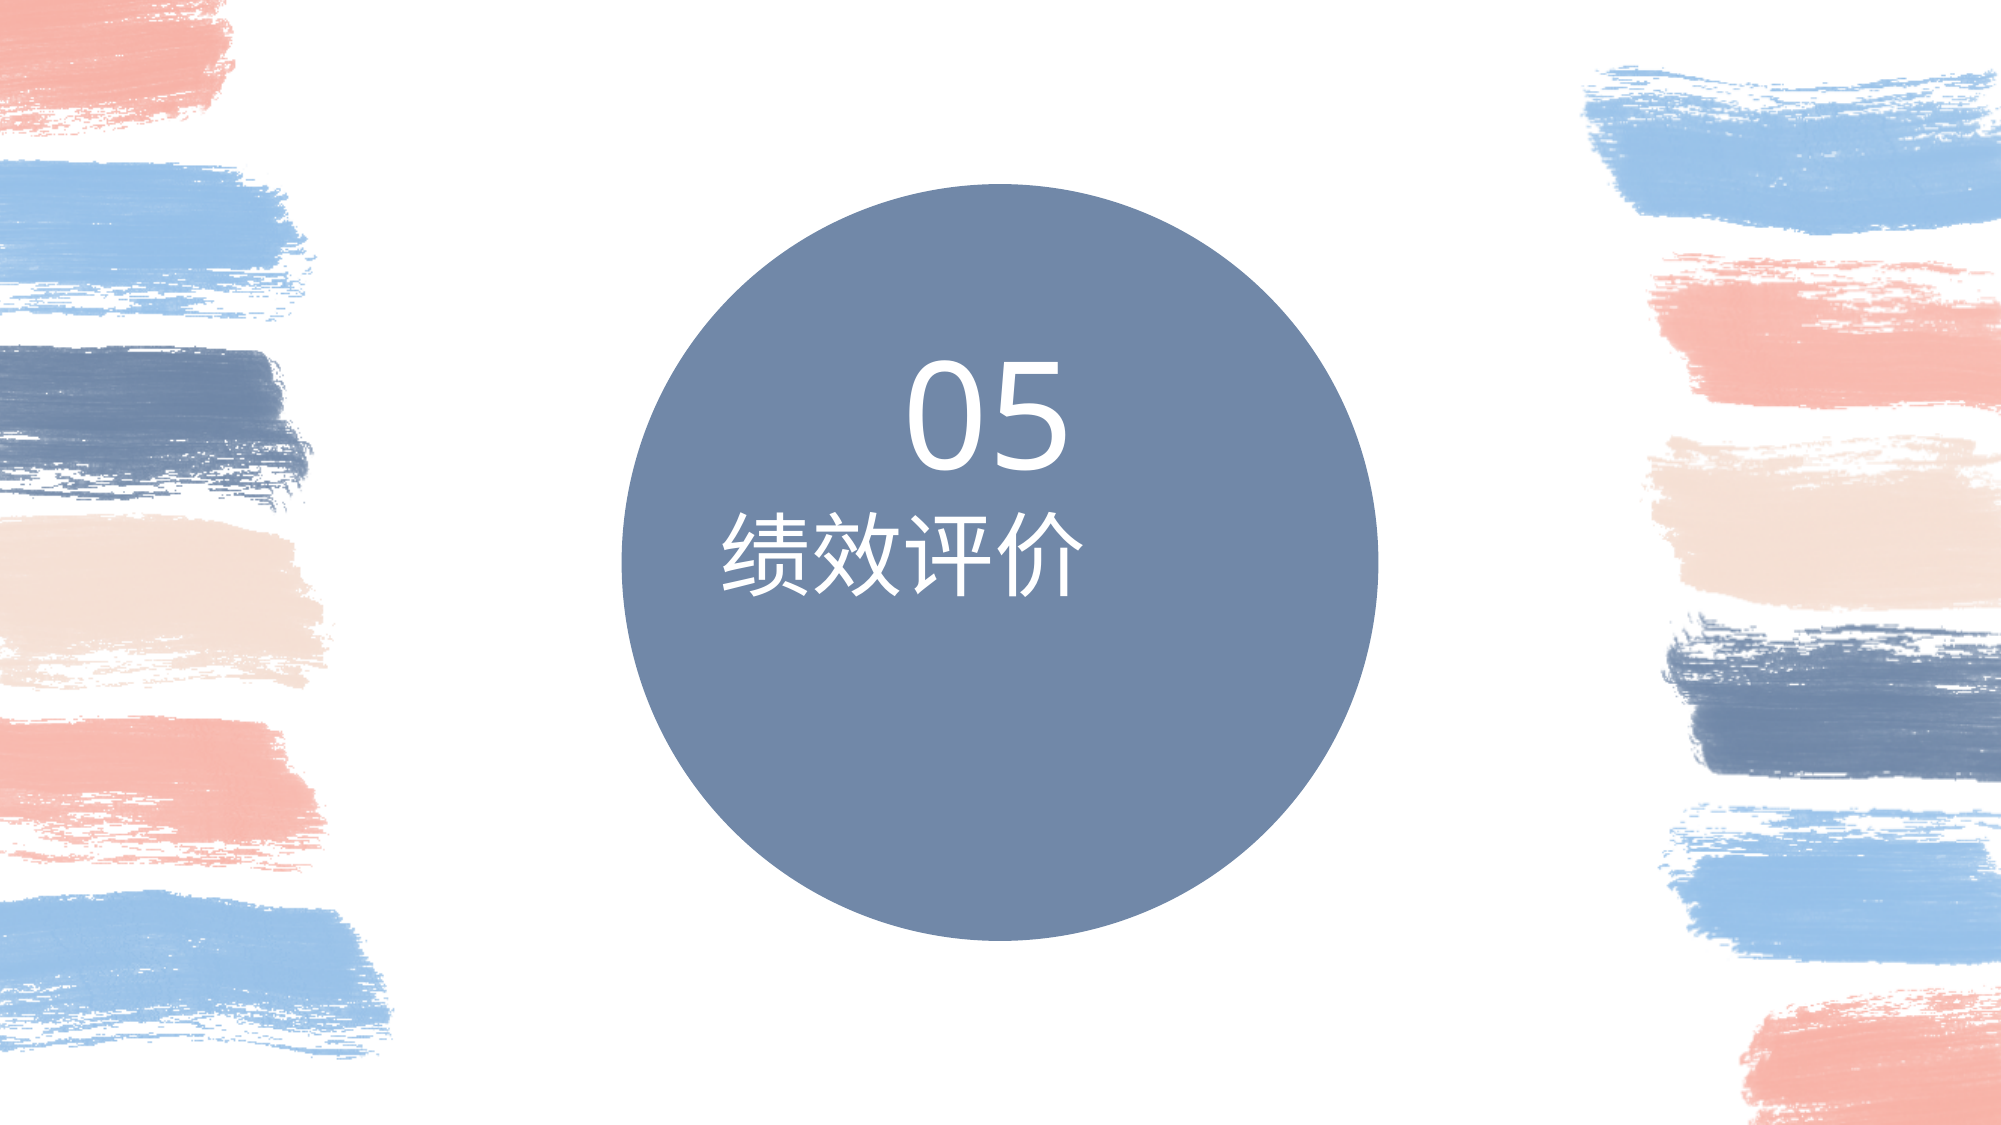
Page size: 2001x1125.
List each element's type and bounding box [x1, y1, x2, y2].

text_box [620, 339, 1380, 942]
text_box [693, 311, 1307, 664]
text_box [715, 183, 1285, 311]
picture [0, 0, 510, 1125]
picture [1465, 0, 2001, 1125]
